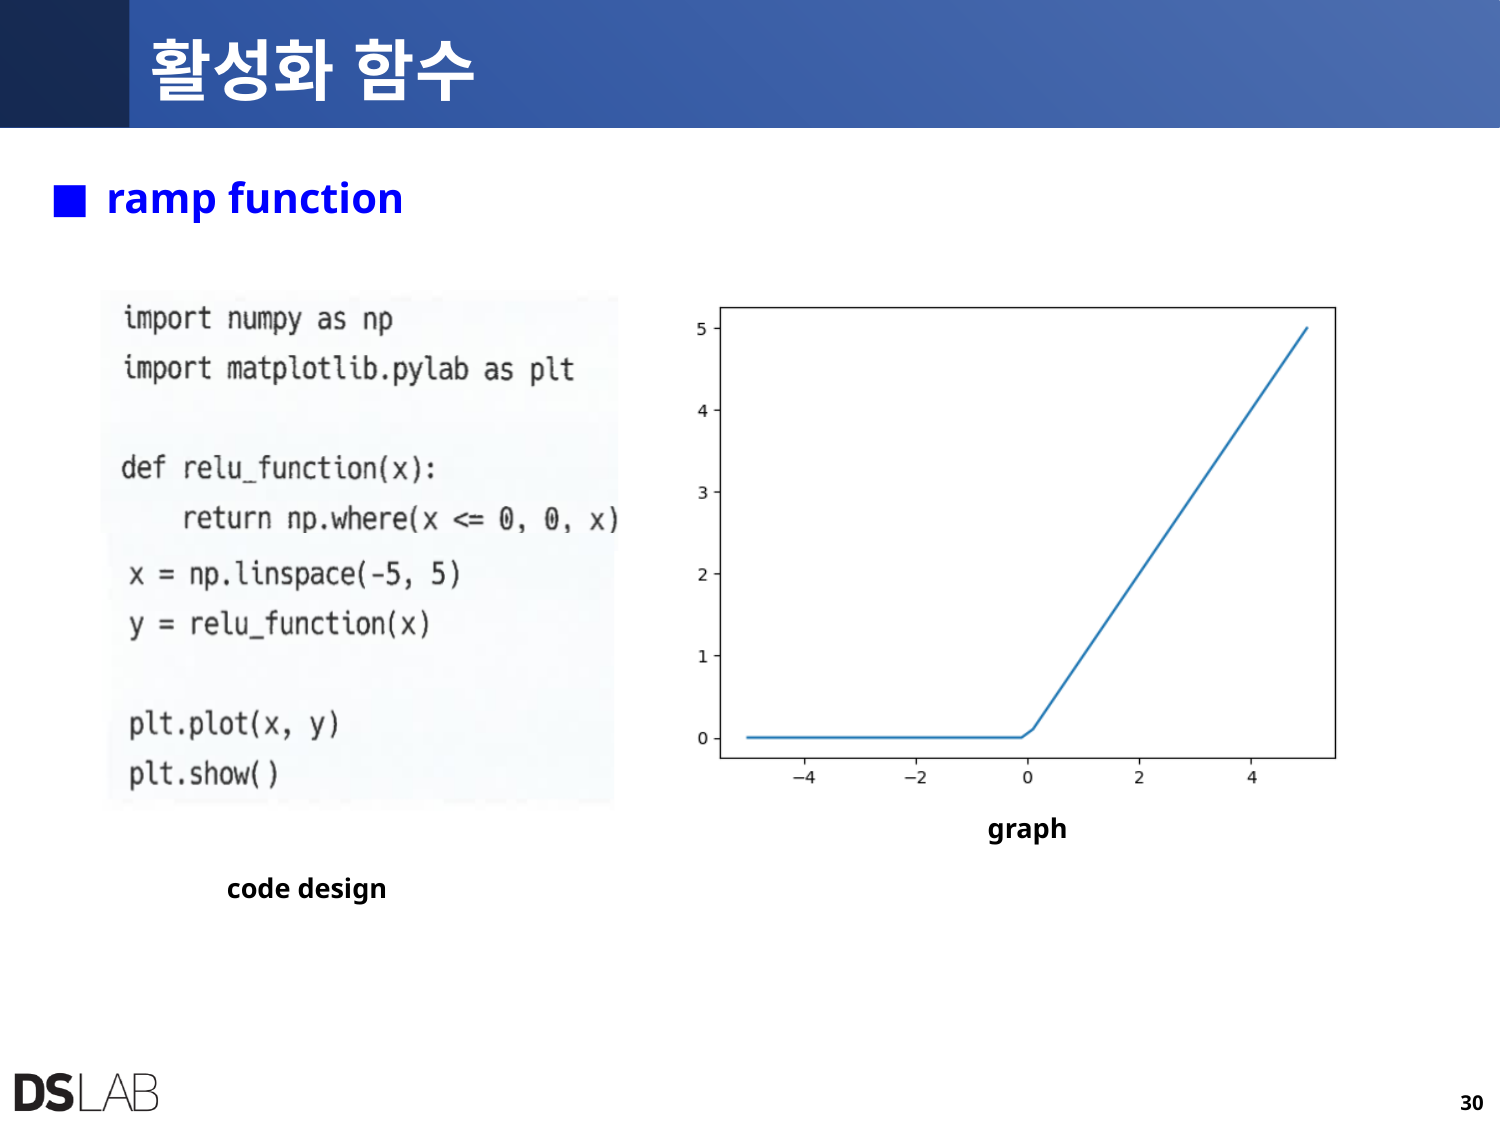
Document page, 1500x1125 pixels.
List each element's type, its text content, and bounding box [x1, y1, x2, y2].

text_box graph [895, 813, 1159, 860]
list ramp function [34, 163, 1448, 1055]
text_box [94, 290, 619, 811]
title 활성화 함수 [135, 21, 1460, 106]
picture [661, 278, 1365, 805]
picture [11, 1070, 160, 1114]
slide_number 30 [1148, 1081, 1500, 1125]
text_box code design [175, 856, 439, 919]
